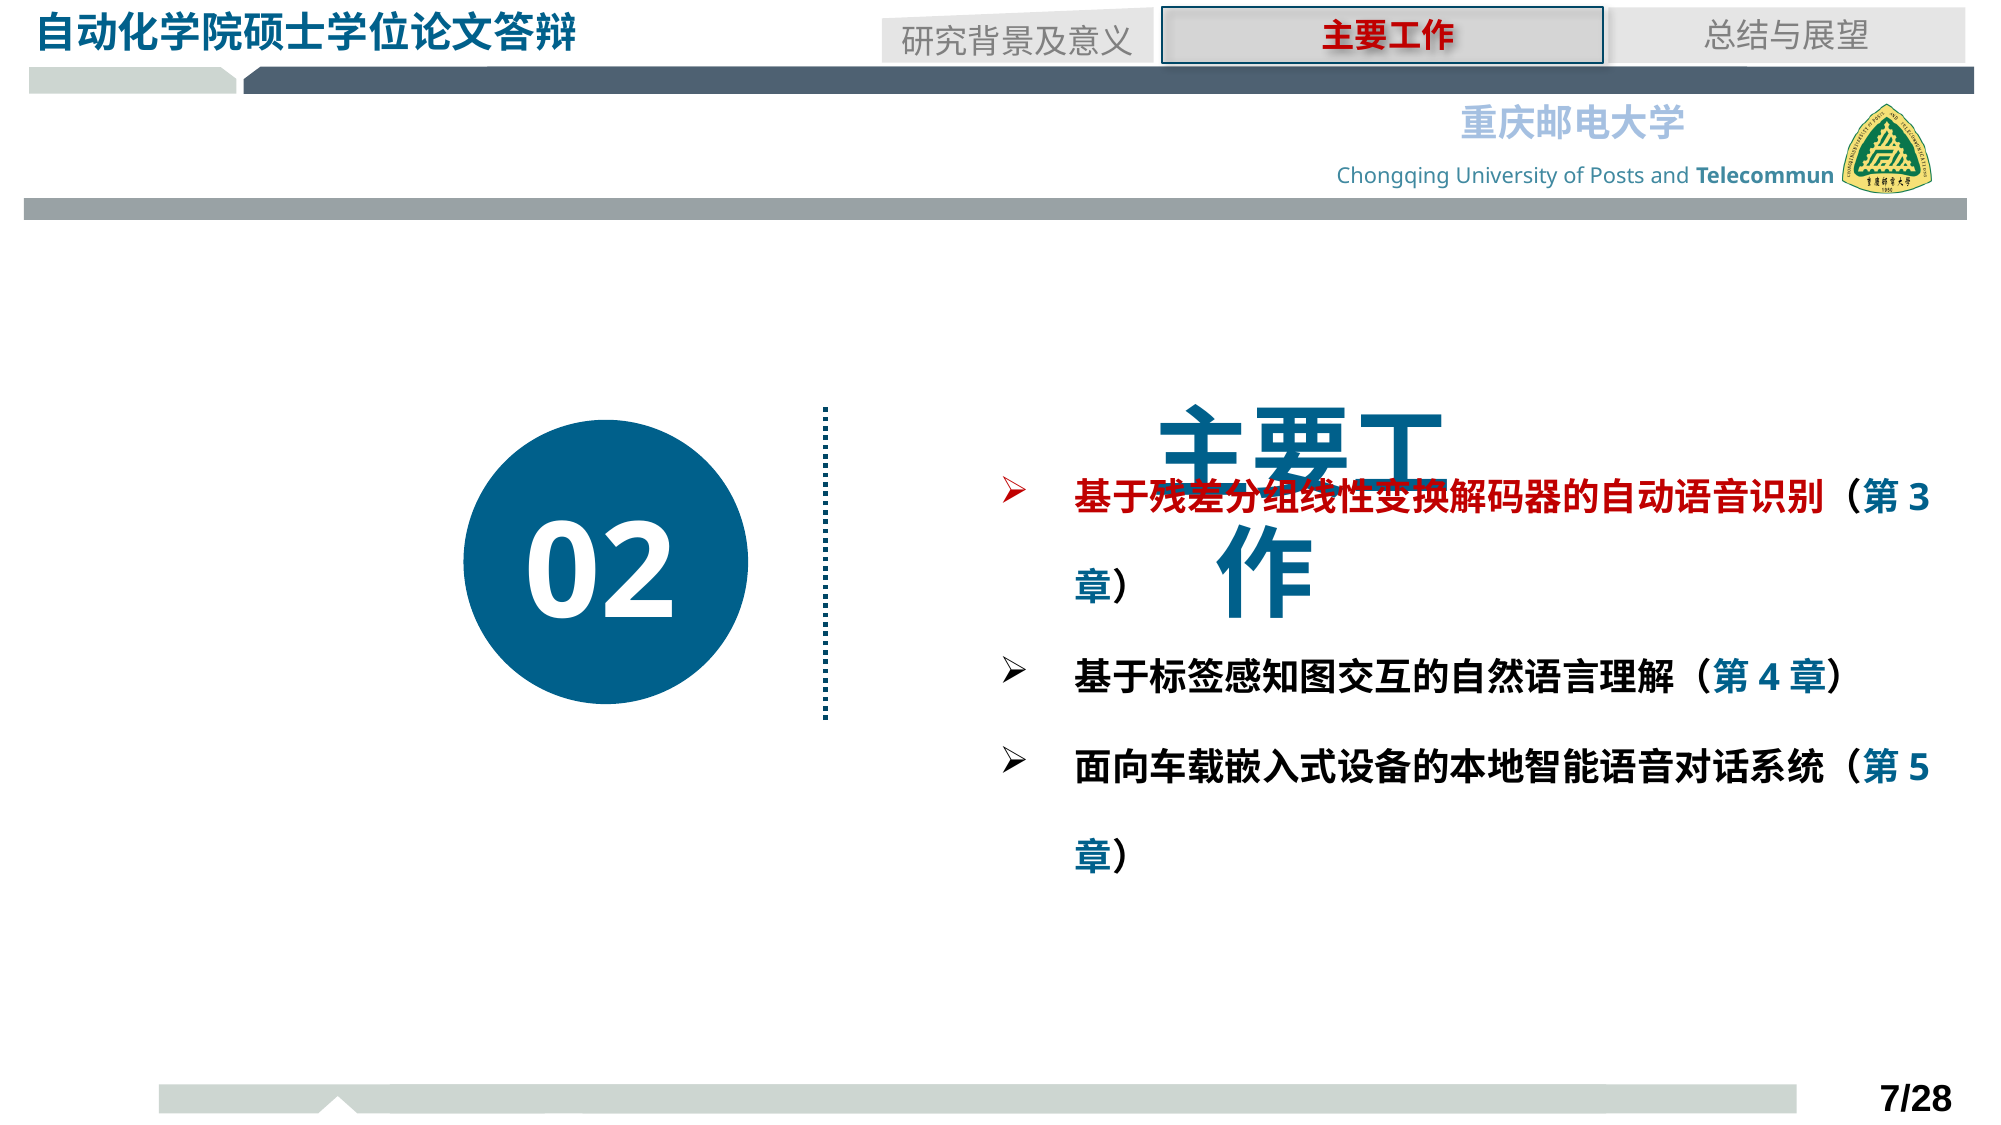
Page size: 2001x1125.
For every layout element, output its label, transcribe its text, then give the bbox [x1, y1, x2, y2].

text_box 主要工作 [1044, 379, 1485, 520]
text_box [1593, 5, 1606, 11]
text_box [461, 417, 751, 707]
text_box 研究背景及意义 [879, 5, 1156, 65]
text_box 基于残差分组线性变换解码器的自动语音识别（第3章） 基于标签感知图交互的自然语言理解（第4章） 面向车载嵌入式设备的本地智能语音对话系统（第5章） [988, 525, 1973, 780]
text_box 主要工作 [1307, 7, 1591, 62]
picture [1836, 103, 1937, 194]
text_box [1160, 5, 1313, 65]
text_box 02 [524, 484, 678, 645]
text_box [1608, 6, 1966, 64]
